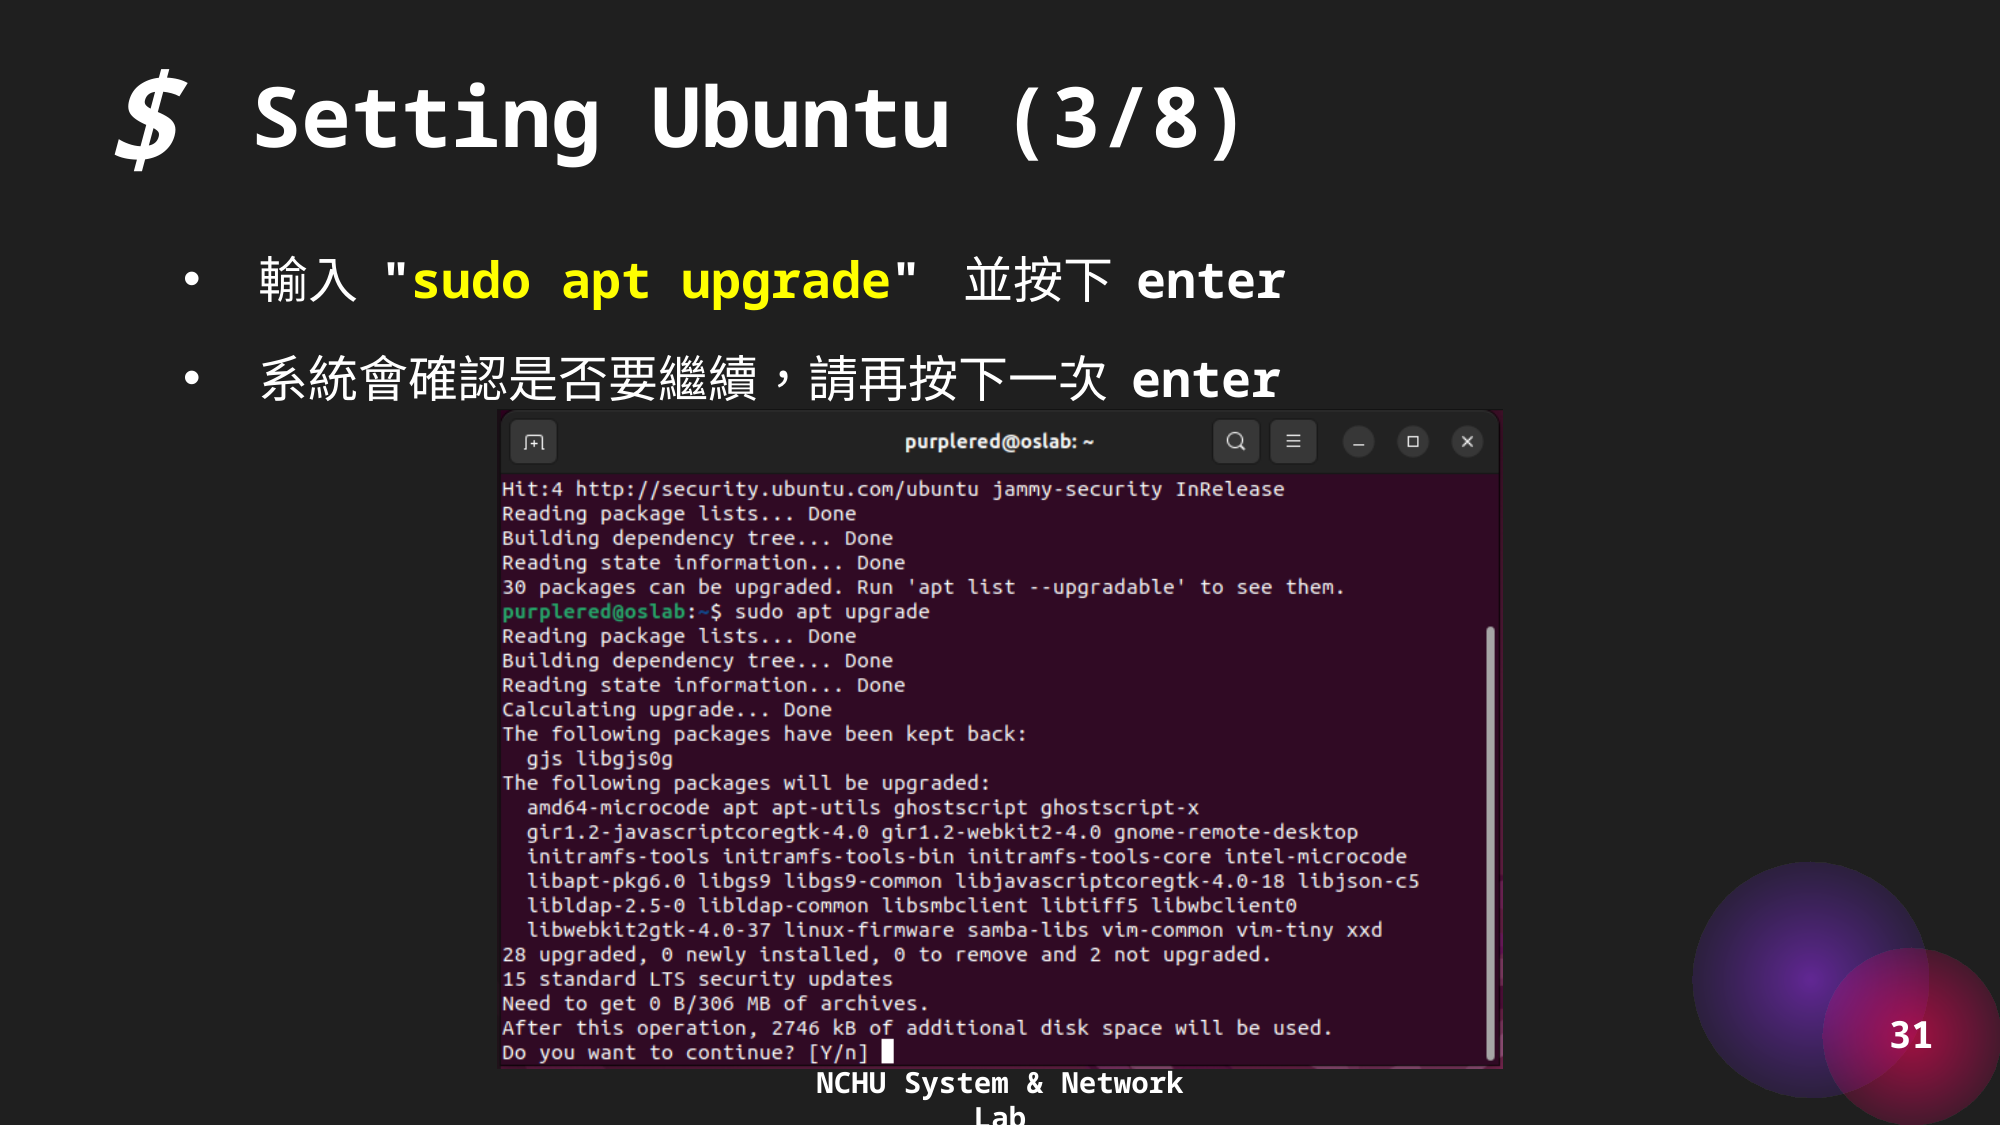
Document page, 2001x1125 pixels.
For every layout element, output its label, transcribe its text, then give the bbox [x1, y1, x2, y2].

text_box 輸入 "sudo apt upgrade" 並按下 enter 系統會確認是否要繼續，請再按下一次 enter [168, 223, 1832, 415]
text_box [1691, 860, 1926, 1099]
title Setting Ubuntu (3/8) [236, 13, 1745, 216]
text_box NCHU System & Network Lab [770, 1069, 1229, 1125]
picture [497, 409, 1503, 1069]
text_box 31 [1821, 946, 2000, 1125]
text_box $ [43, 32, 237, 197]
